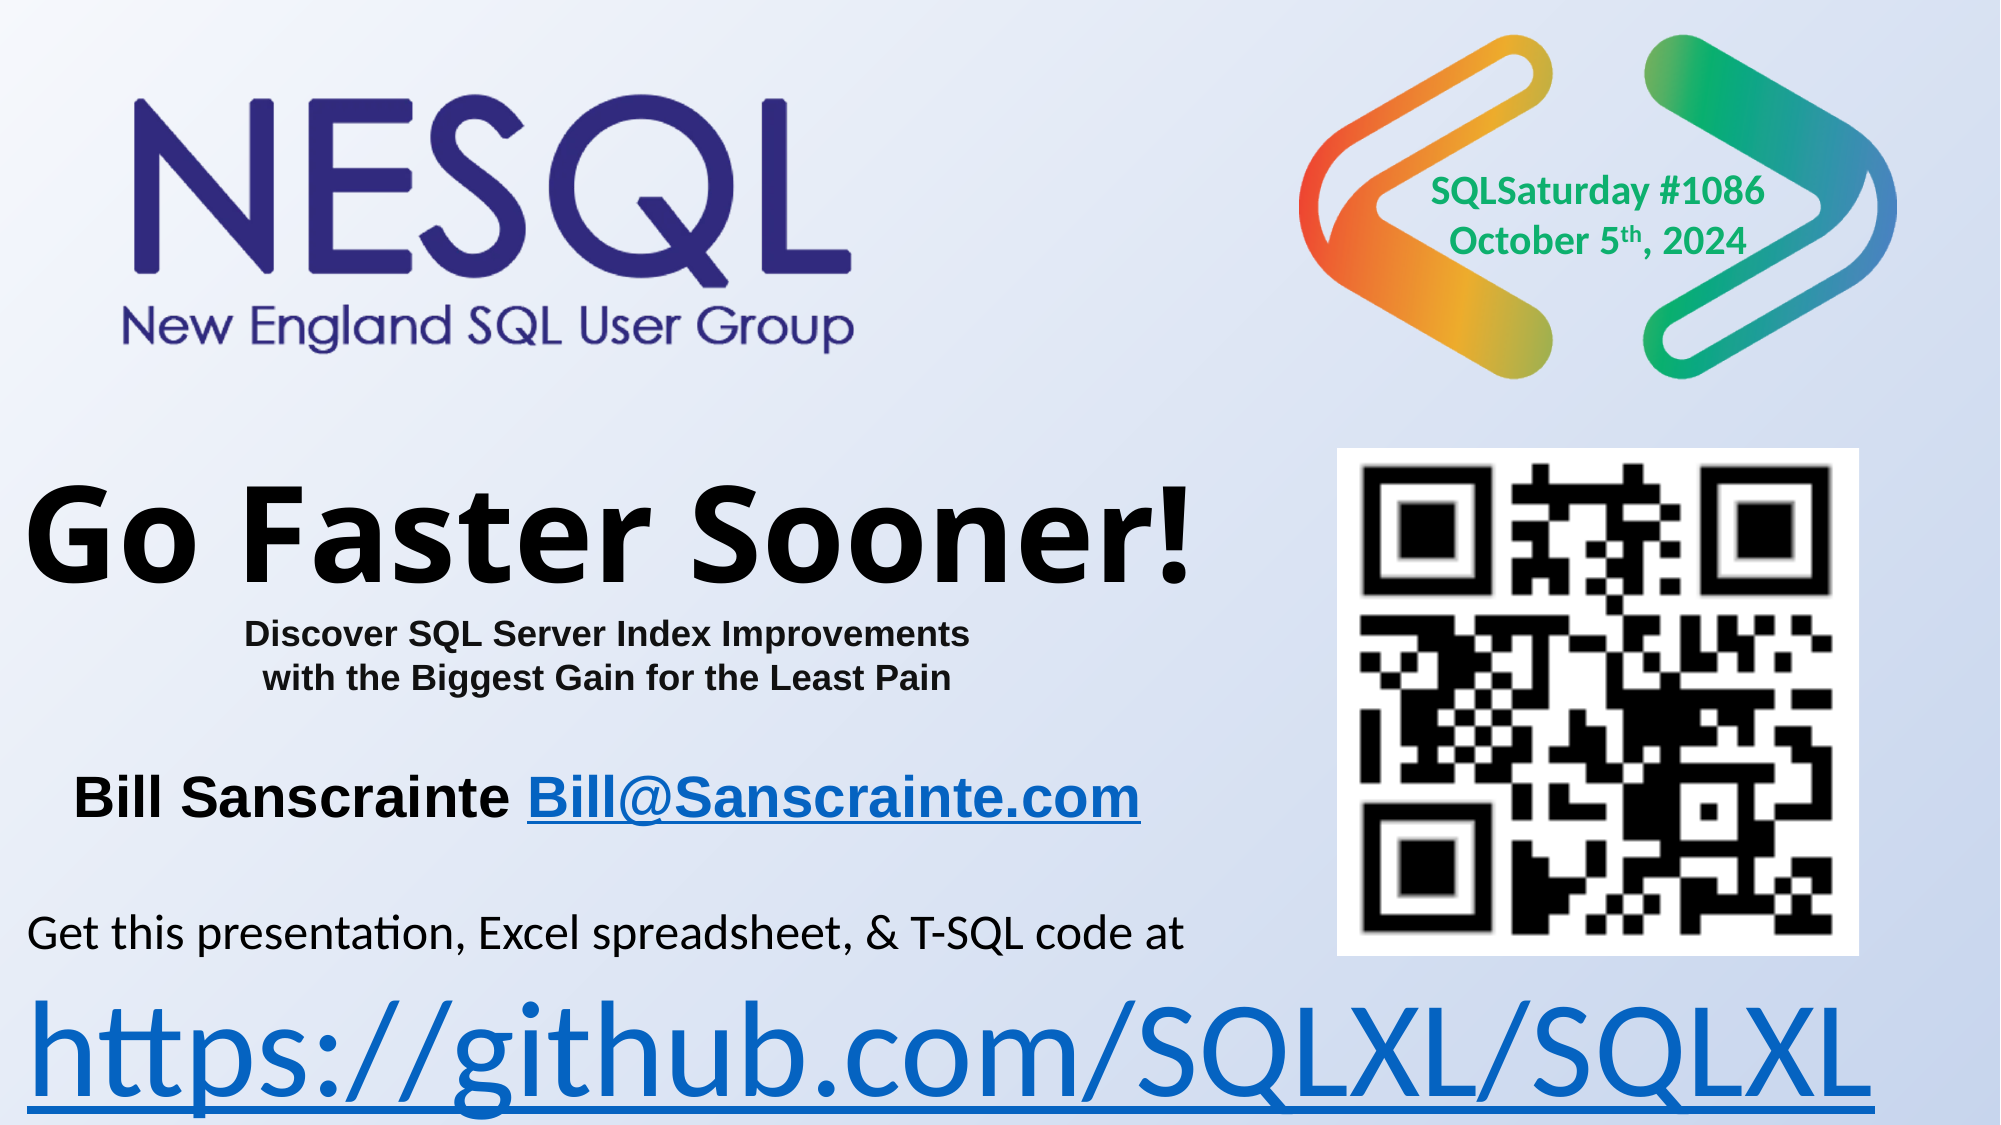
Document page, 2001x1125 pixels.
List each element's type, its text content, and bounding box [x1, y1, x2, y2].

text_box Get this presentation, Excel spreadsheet, & T-SQL code at https://github.com/SQLXL/SQLXL [12, 891, 2000, 1125]
title Go Faster Sooner! Discover SQL Server Index Improvements with the Biggest Gain for the Least Pain [0, 418, 1216, 728]
picture [117, 16, 854, 431]
subtitle Bill Sanscrainte Bill@Sanscrainte.com [0, 754, 1216, 834]
picture [1299, 34, 1897, 380]
picture [1337, 448, 1860, 956]
